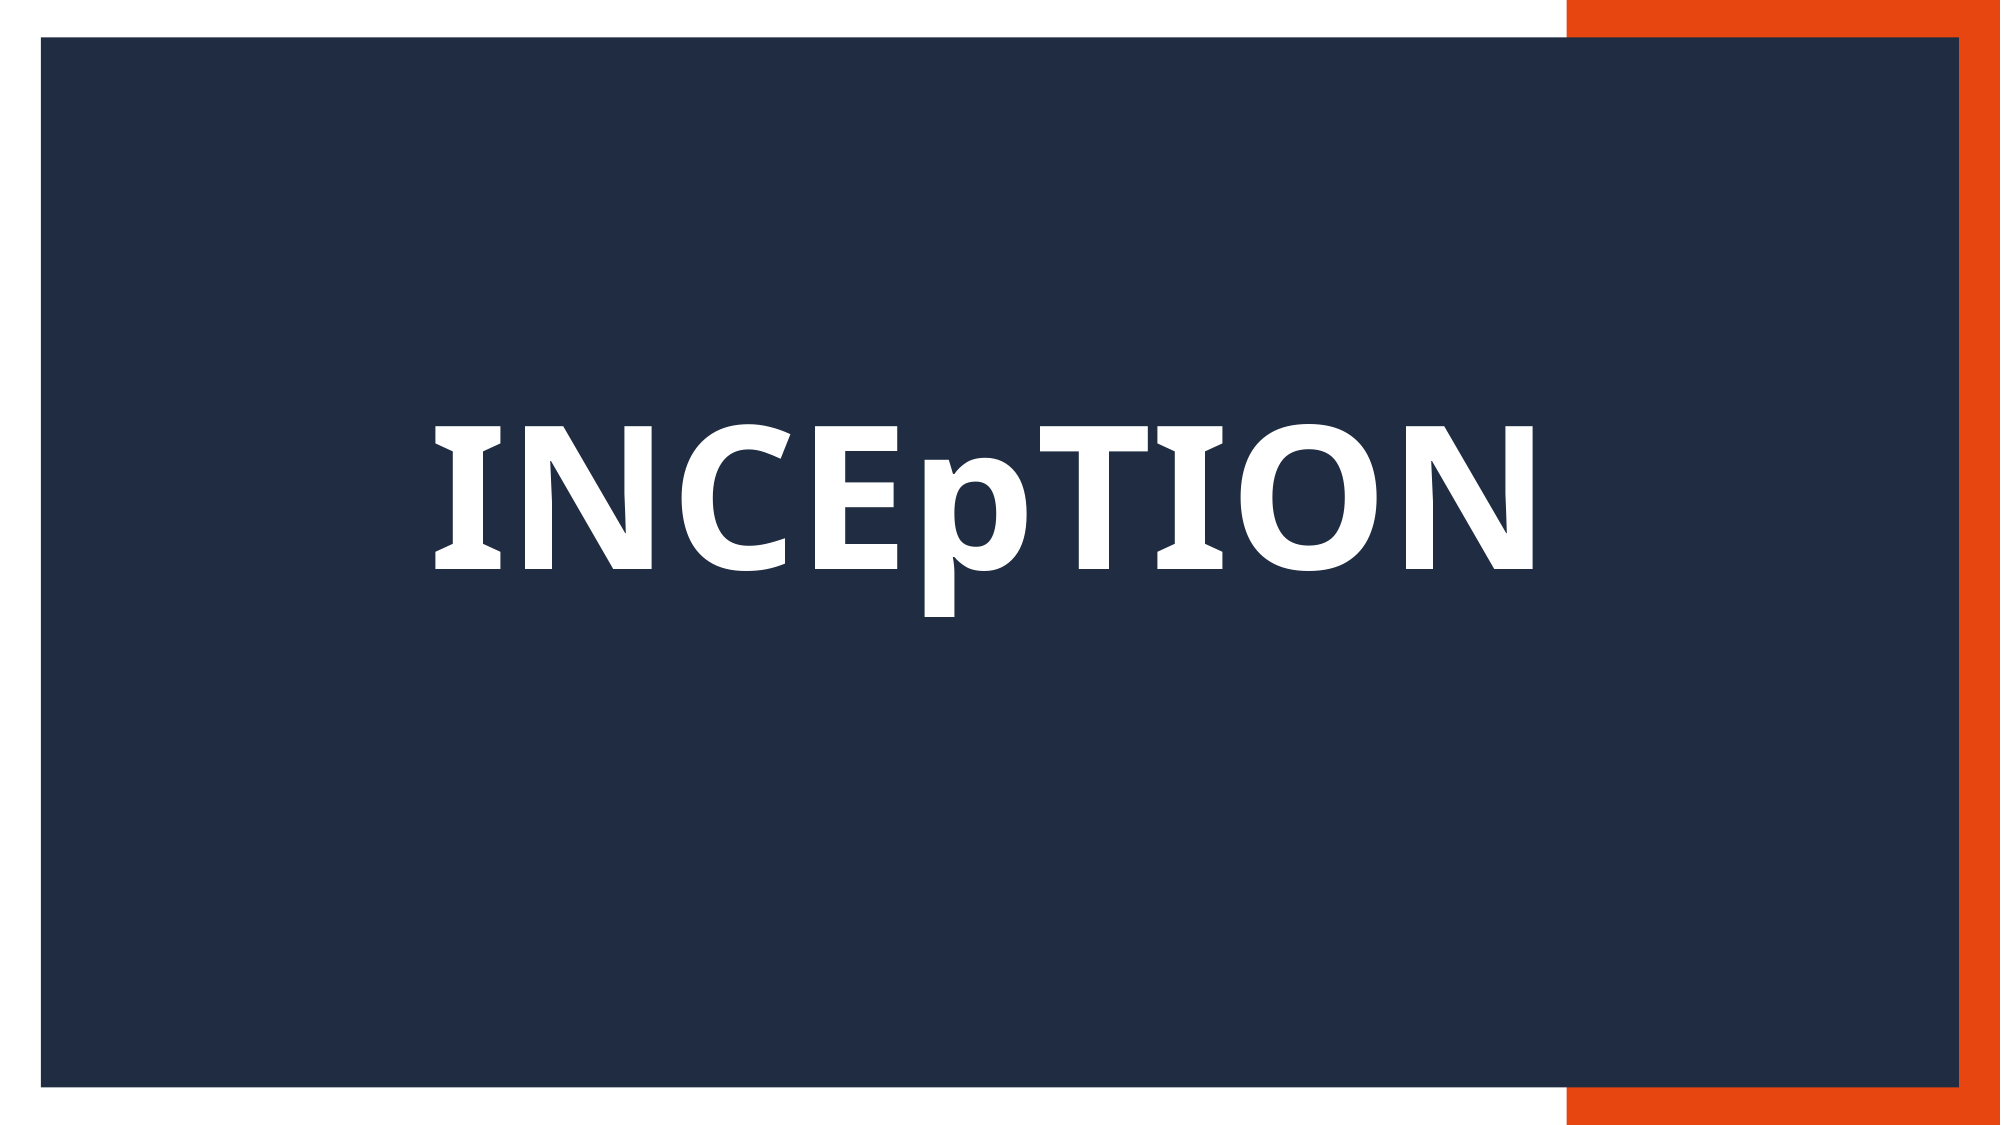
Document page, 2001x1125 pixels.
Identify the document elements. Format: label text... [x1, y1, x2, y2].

title INCEpTION [376, 389, 1605, 705]
